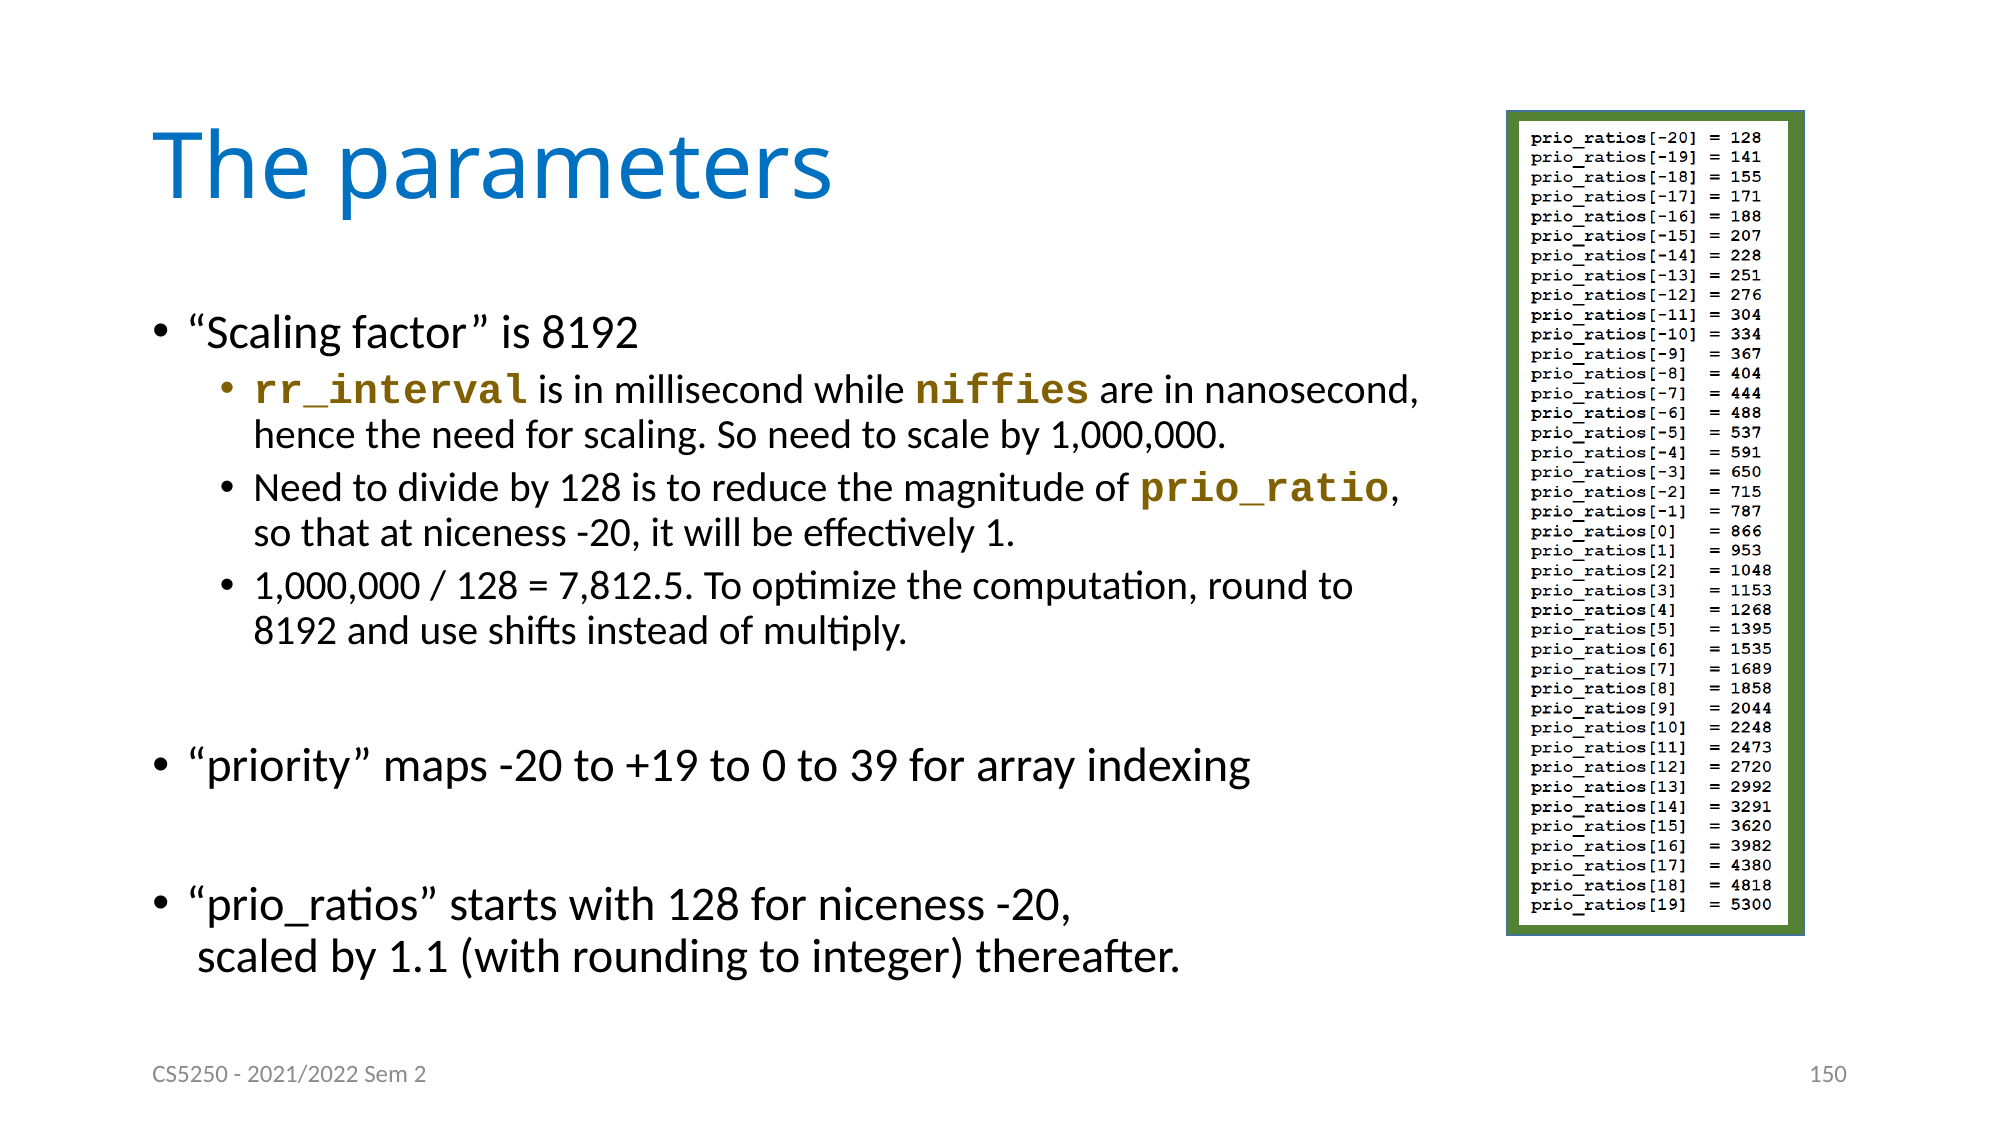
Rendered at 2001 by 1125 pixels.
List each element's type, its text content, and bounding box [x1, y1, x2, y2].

slide_number CS5250 - 2021/2022 Sem 2 [137, 1042, 588, 1103]
title The parameters [137, 59, 1863, 278]
list “Scaling factor” is 8192 rr_interval is in millisecond while niffies are in nanosecond, hence the need for scaling. So need to scale by 1,000,000. Need to divide by 128 is to reduce the magnitude of prio_ratio, so that at niceness -20, it will be effectively 1. 1,000,000 / 128 = 7,812.5. To optimize the computation, round to 8192 and use shifts instead of multiply. “priority” maps -20 to +19 to 0 to 39 for array indexing “prio_ratios” starts with 128 for niceness -20, scaled by 1.1 (with rounding to integer) thereafter. [137, 299, 1448, 1014]
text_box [1506, 110, 1804, 935]
slide_number 150 [1412, 1042, 1863, 1103]
